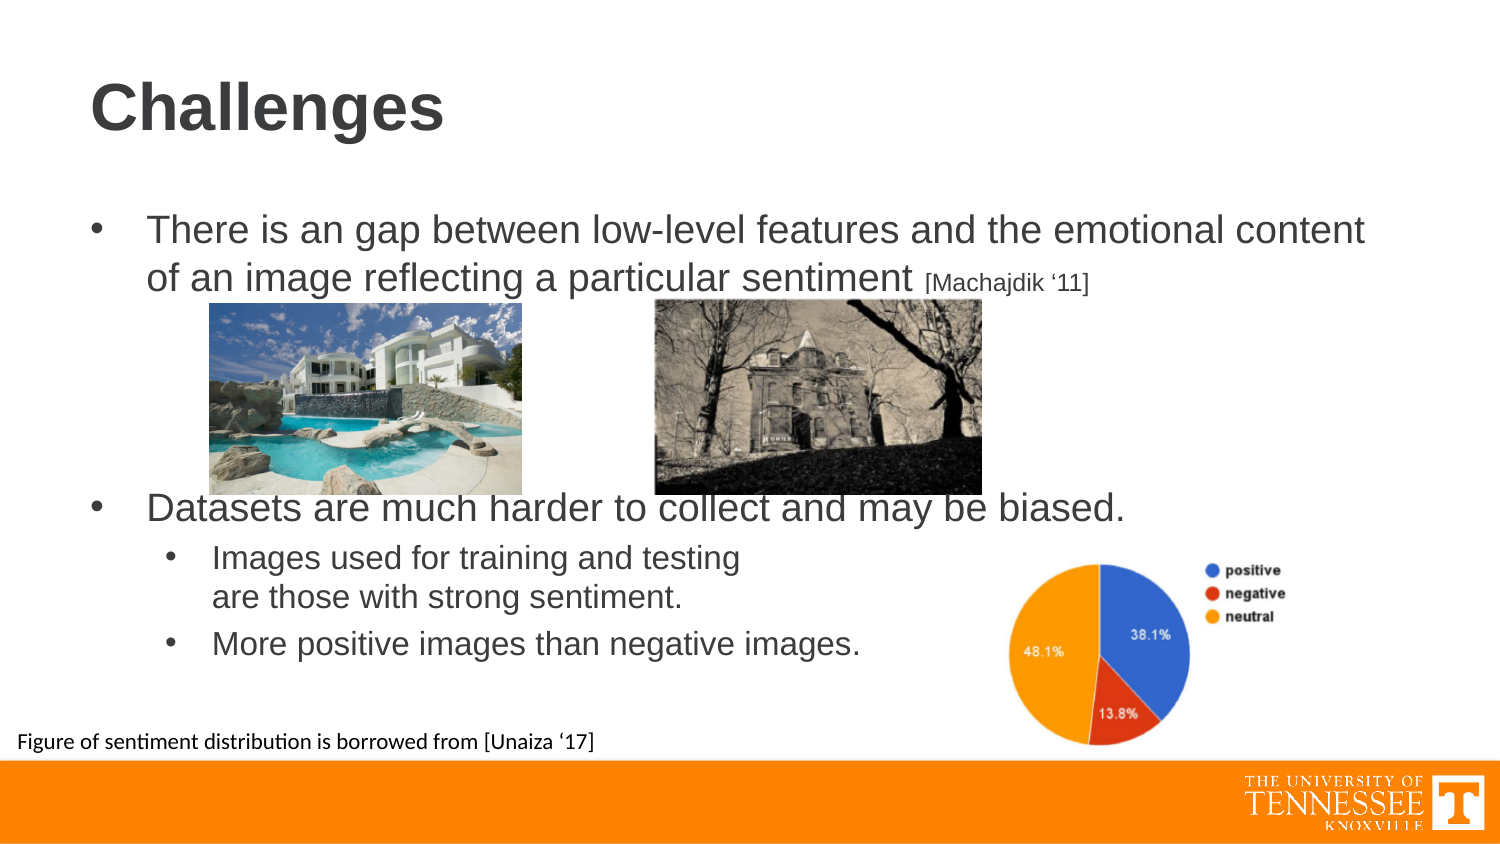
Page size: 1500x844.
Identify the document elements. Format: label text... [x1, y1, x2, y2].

picture [985, 539, 1292, 754]
picture [208, 302, 522, 495]
title Challenges [75, 33, 1425, 175]
text_box Figure of sentiment distribution is borrowed from [Unaiza ‘17] [2, 719, 611, 762]
list There is an gap between low-level features and the emotional content of an image reflecting a particular sentiment [Machajdik ‘11] Datasets are much harder to collect and may be biased. Images used for training and testing are those with strong sentiment. More positive images than negative images. [75, 196, 1425, 734]
picture [652, 294, 982, 495]
